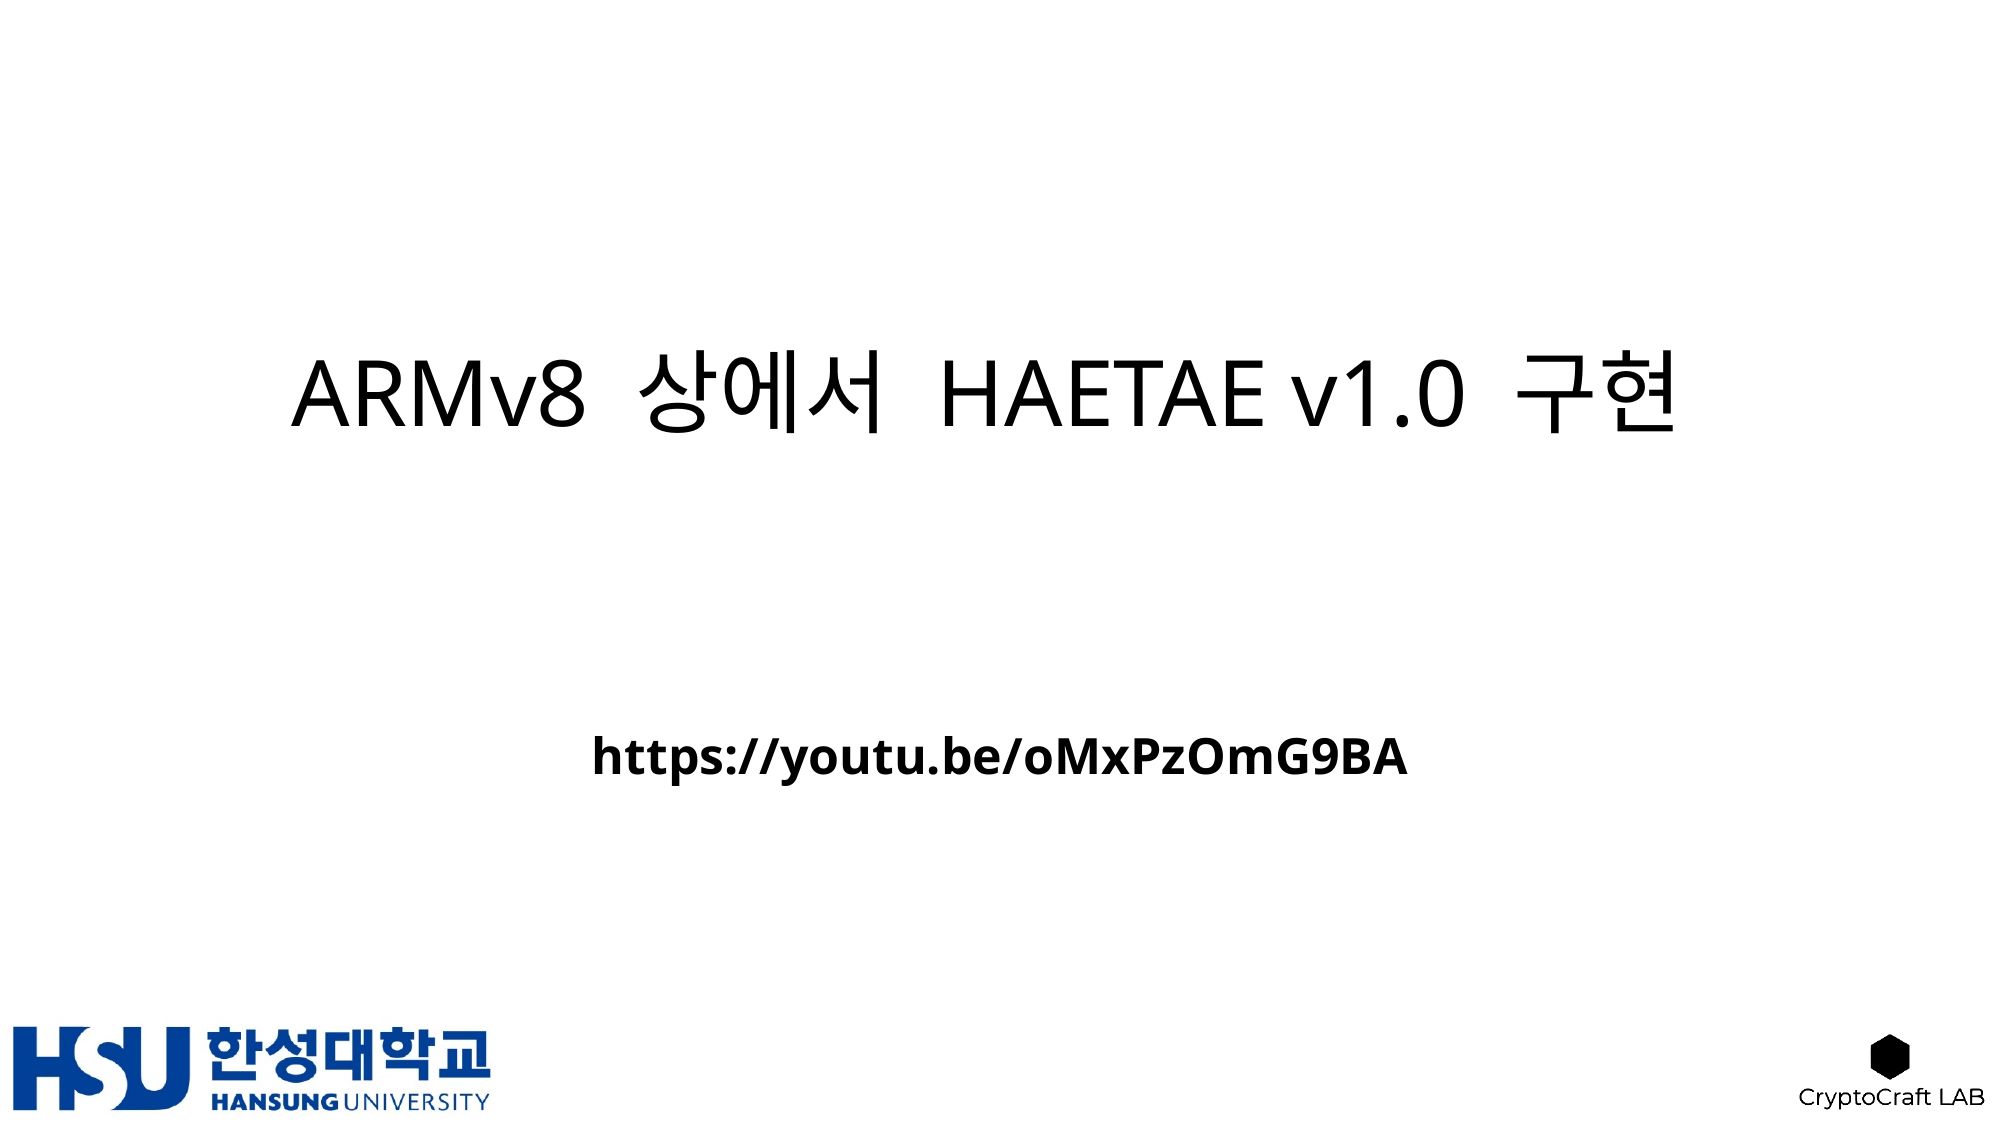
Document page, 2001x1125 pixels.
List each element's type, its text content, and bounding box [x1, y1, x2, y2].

title ARMv8 상에서 HAETAE v1.0 구현 [0, 200, 2000, 593]
picture [1784, 1019, 2000, 1125]
subtitle https://youtu.be/oMxPzOmG9BA [0, 622, 2000, 895]
picture [4, 1016, 501, 1122]
